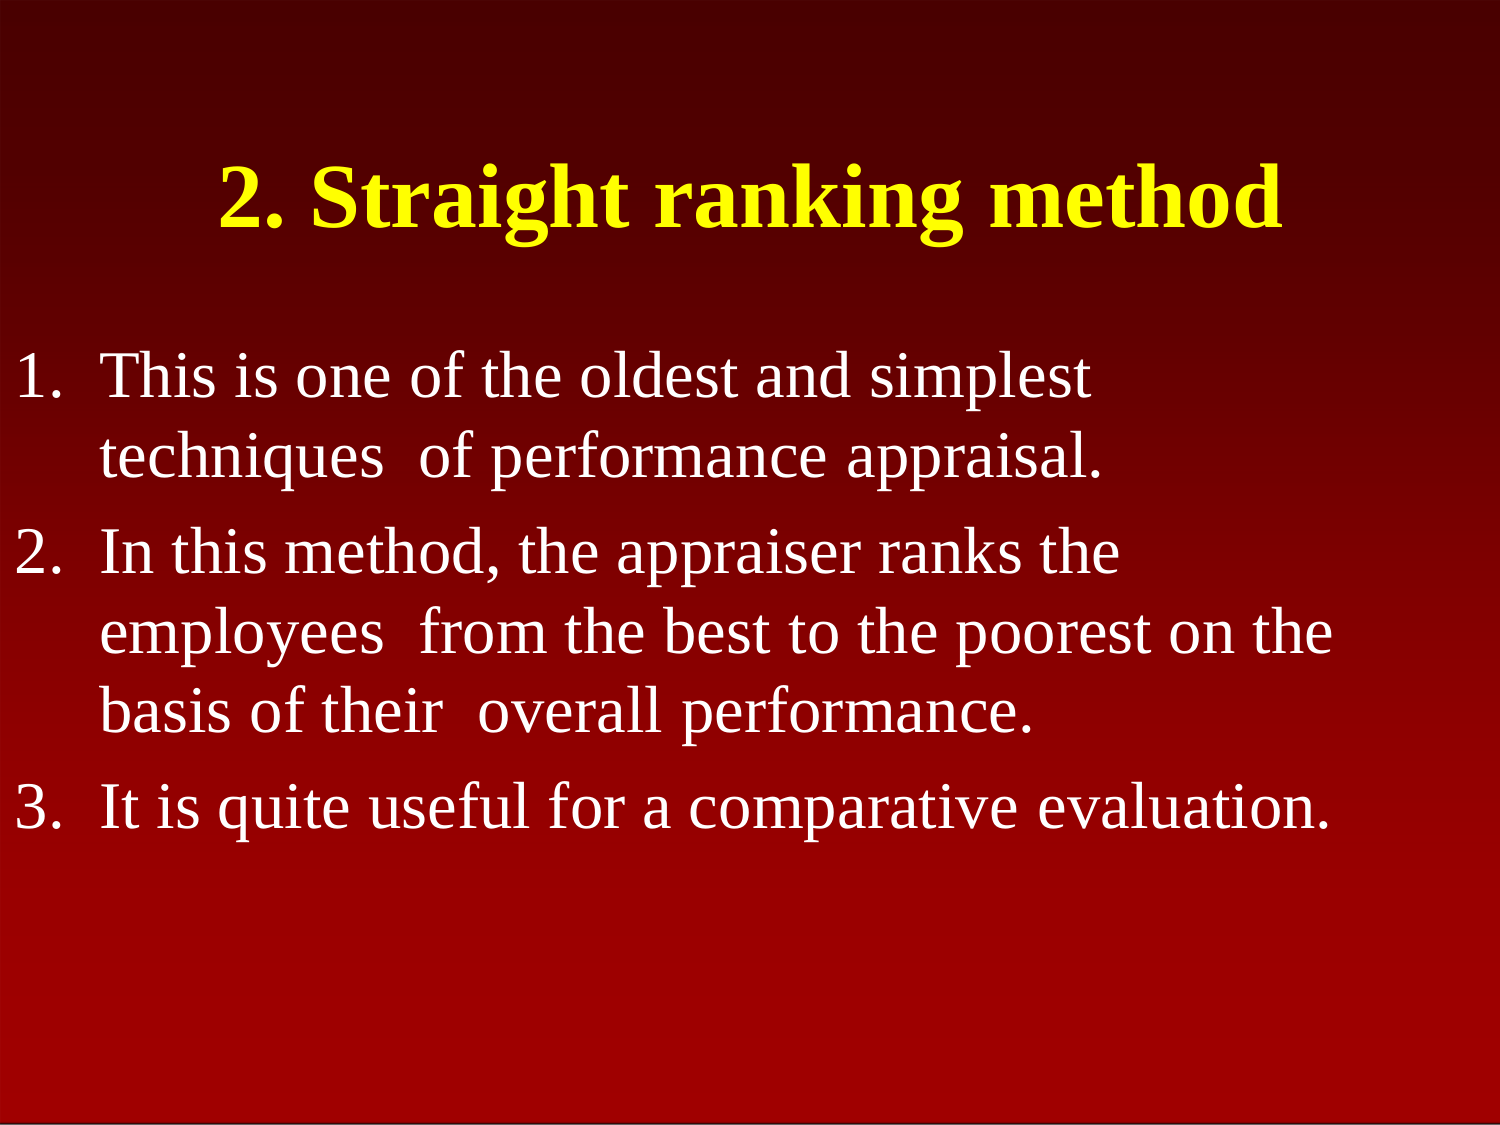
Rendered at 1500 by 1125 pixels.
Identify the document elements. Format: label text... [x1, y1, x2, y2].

title 2. Straight ranking method [215, 133, 1286, 324]
text_box This is one of the oldest and simplest techniques of performance appraisal. In this method, the appraiser ranks the employees from the best to the poorest on the basis of their overall performance. It is quite useful for a comparative evaluation. [12, 328, 1425, 843]
picture [0, 0, 1500, 1125]
